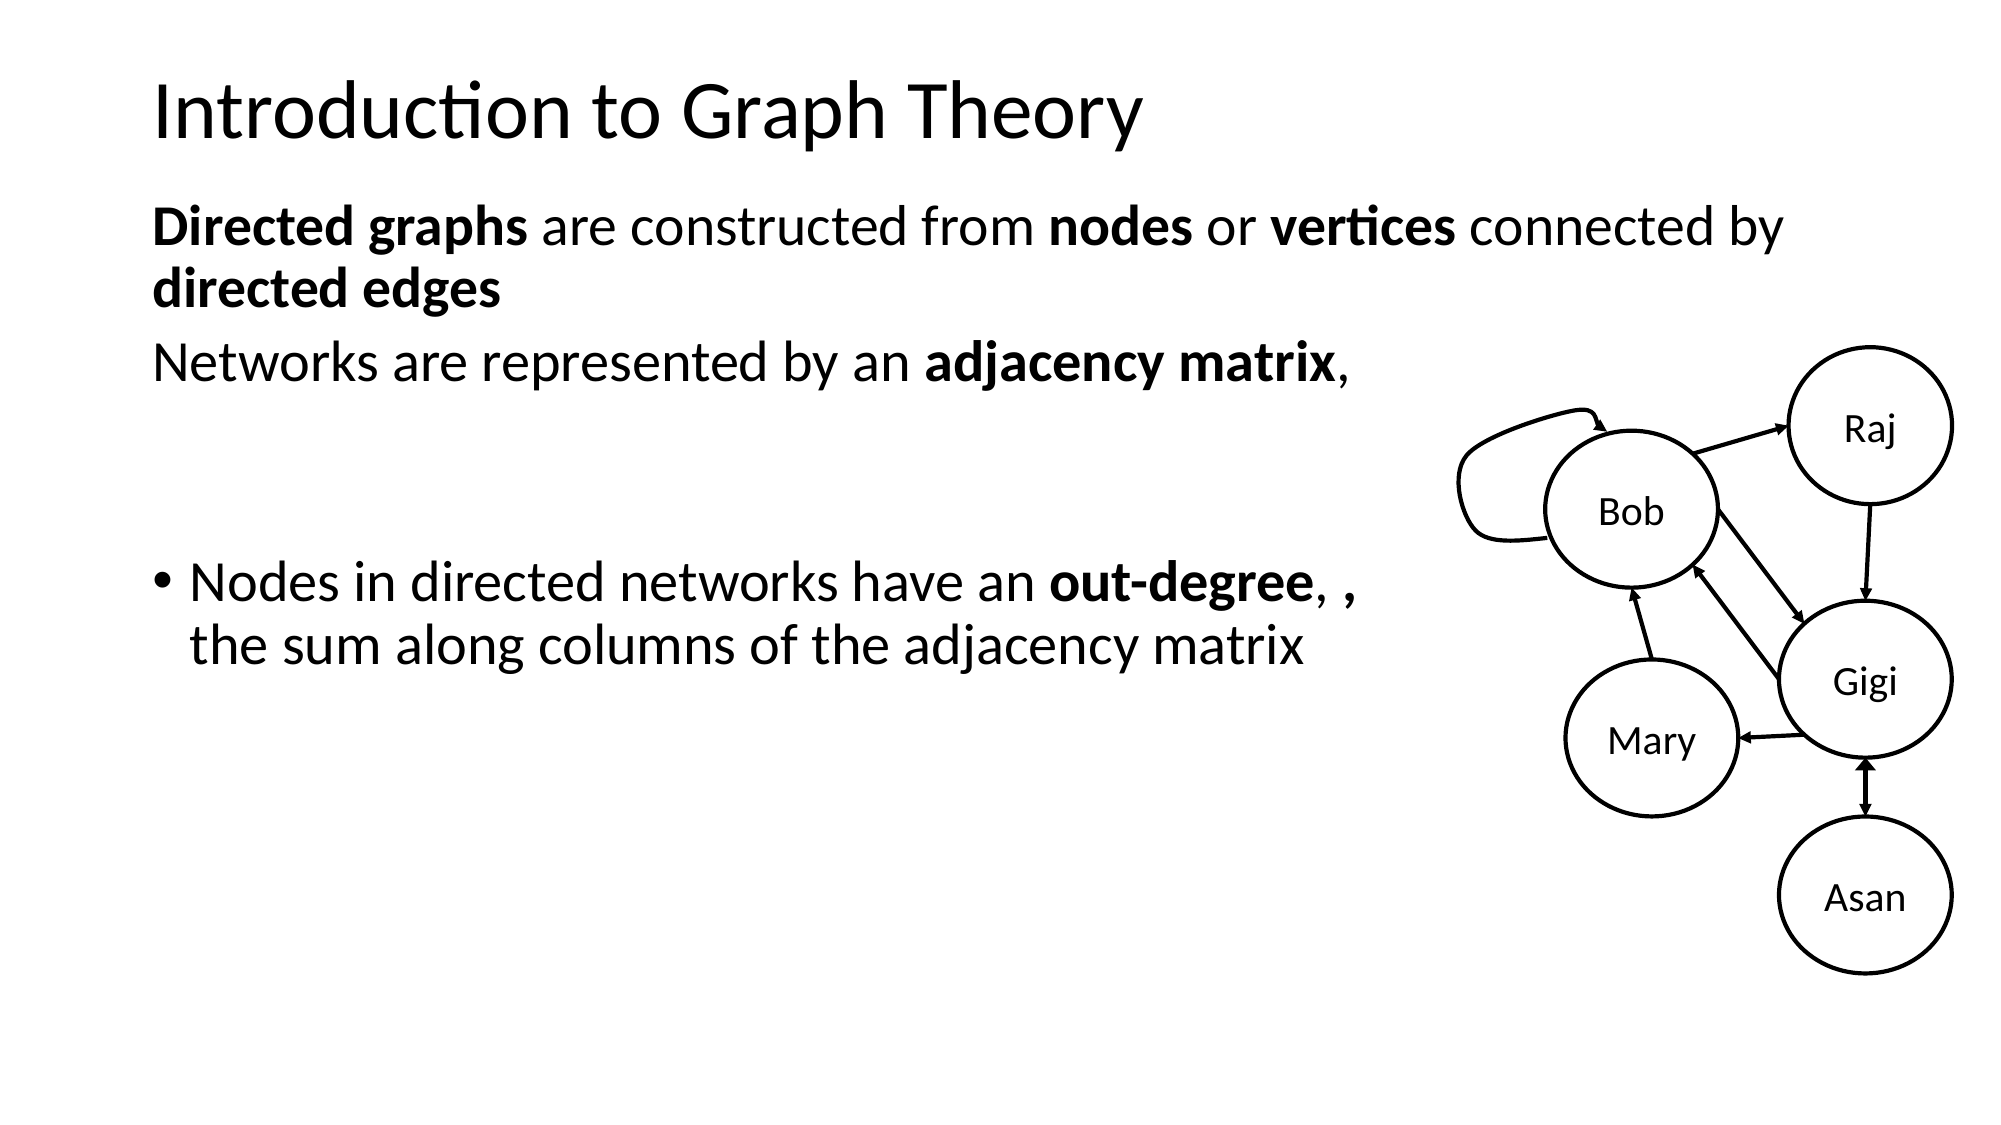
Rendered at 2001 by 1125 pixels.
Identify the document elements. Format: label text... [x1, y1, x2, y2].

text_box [1631, 587, 1652, 660]
title Introduction to Graph Theory [137, 35, 1863, 188]
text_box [1865, 504, 1871, 601]
list Directed graphs are constructed from nodes or vertices connected by directed edges [137, 188, 1863, 329]
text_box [1717, 509, 1805, 624]
text_box Asan [1777, 815, 1953, 975]
text_box Bob [1549, 429, 1719, 589]
text_box Gigi [1778, 599, 1953, 759]
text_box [1692, 564, 1779, 680]
text_box Mary [1564, 658, 1740, 818]
text_box [1457, 408, 1608, 542]
text_box Raj [1787, 346, 1954, 506]
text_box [1738, 734, 1805, 739]
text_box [1692, 425, 1789, 454]
